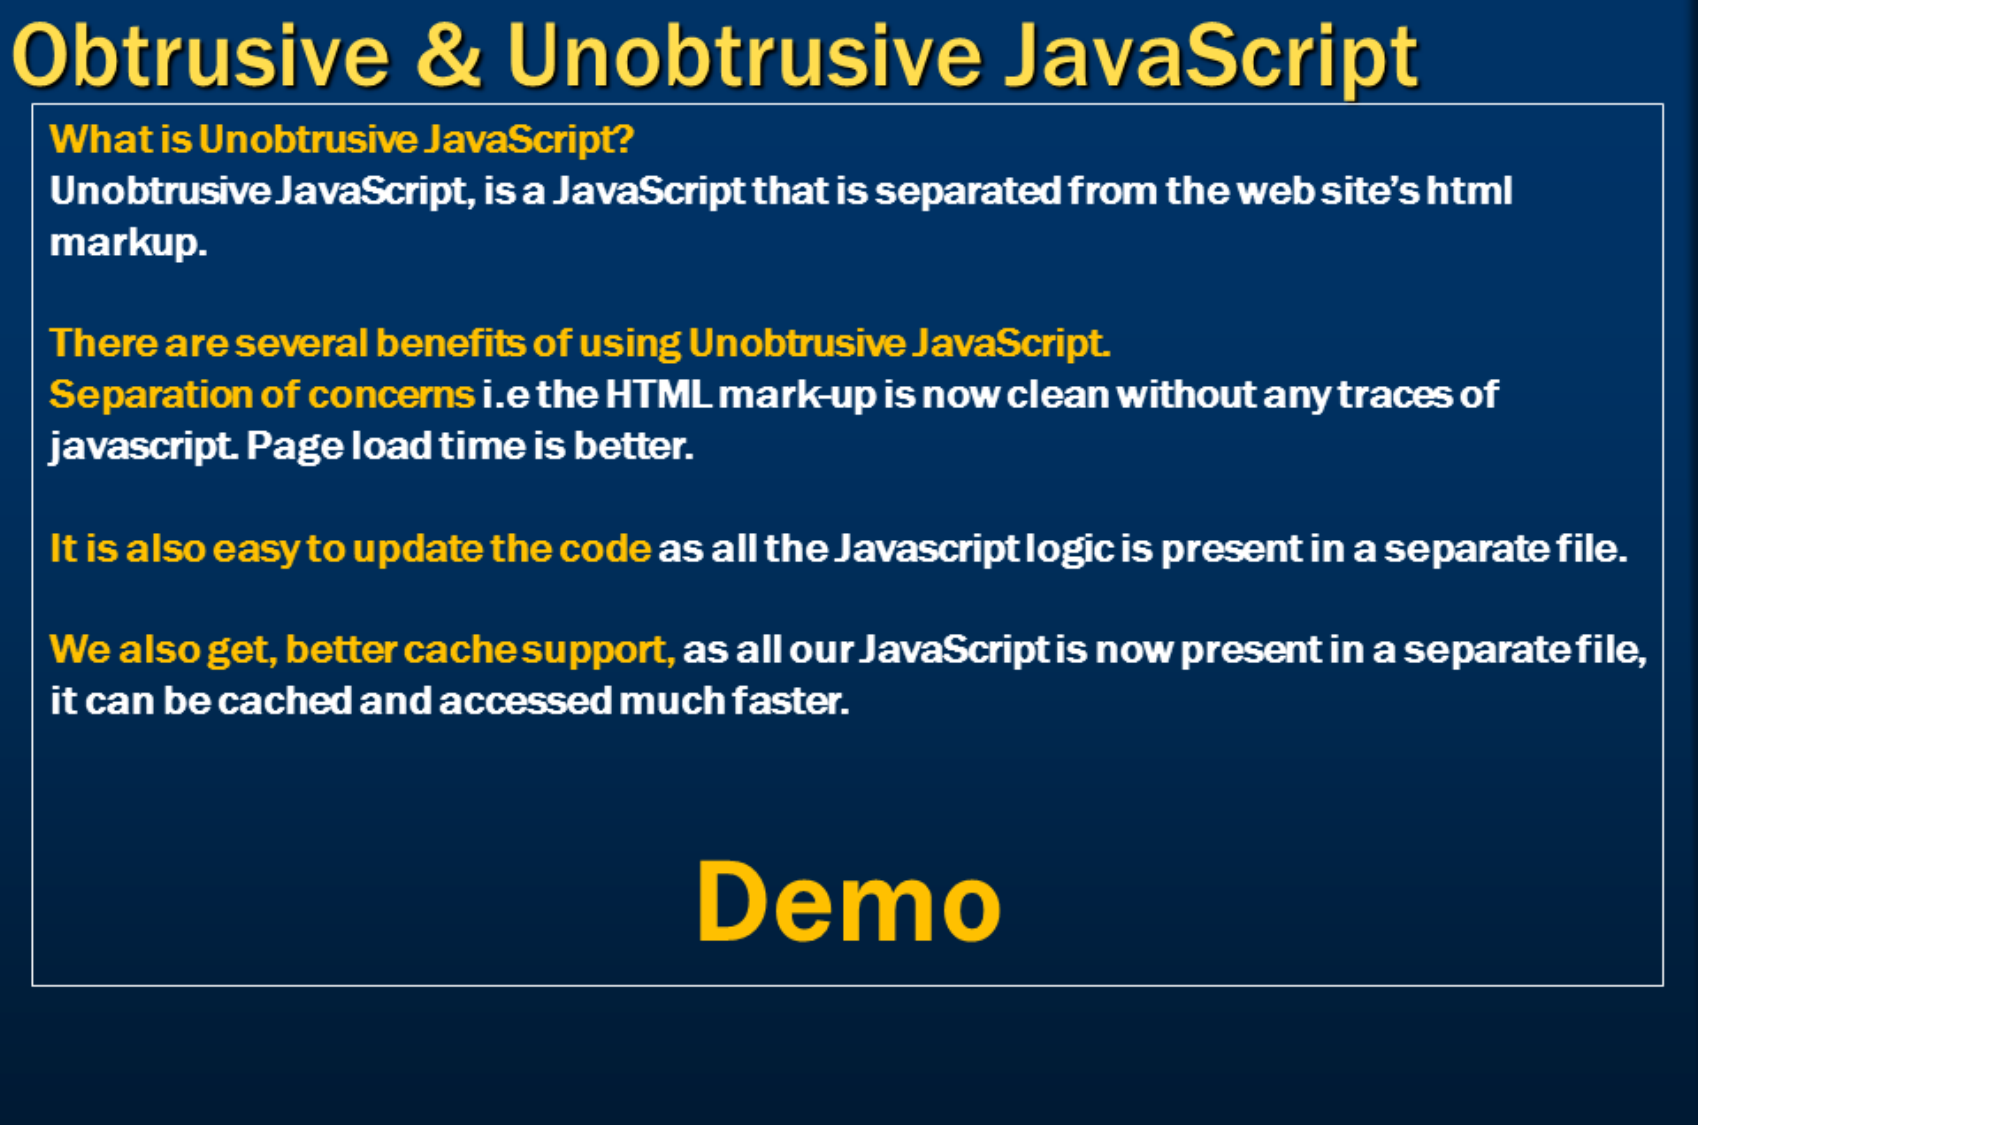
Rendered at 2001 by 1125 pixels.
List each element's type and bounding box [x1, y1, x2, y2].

list [0, 0, 1698, 1125]
